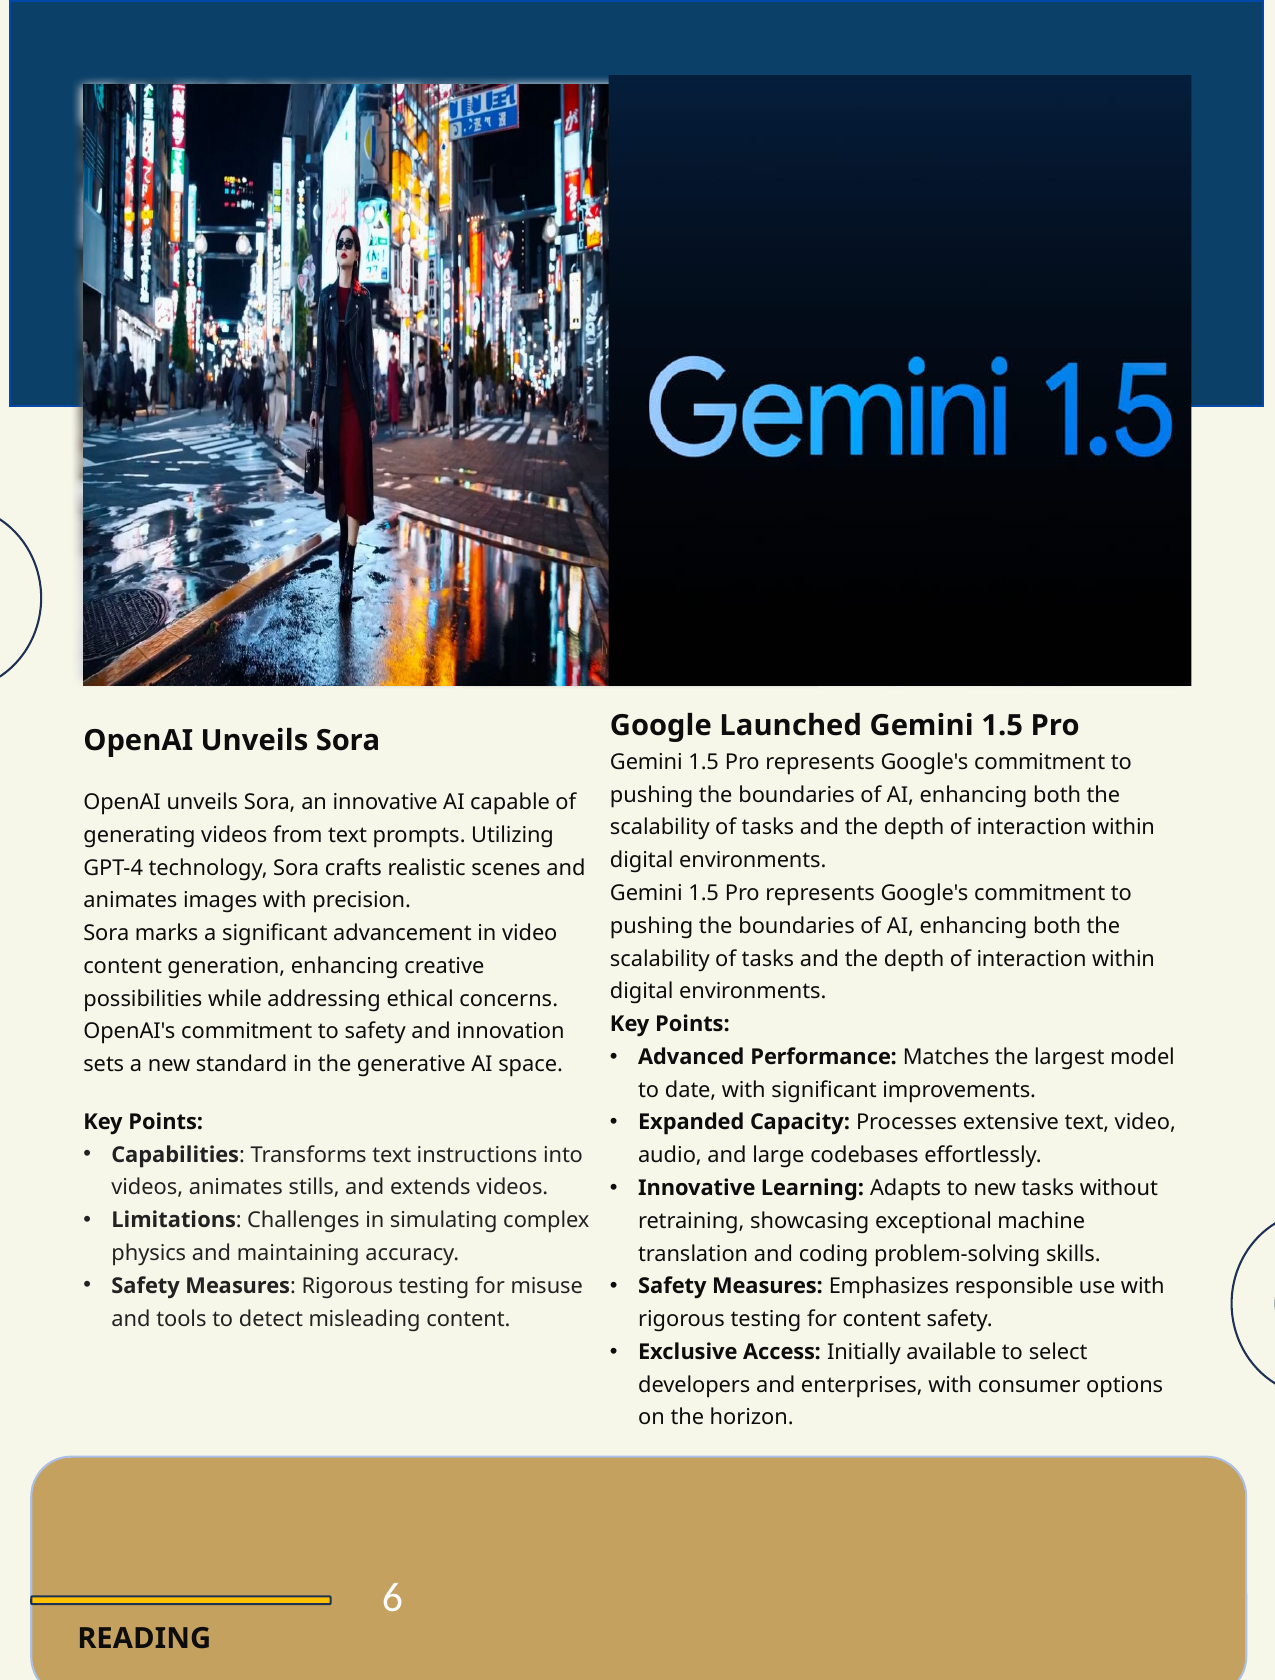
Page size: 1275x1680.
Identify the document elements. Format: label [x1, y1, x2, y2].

text_box [0, 518, 9, 678]
text_box [1263, 1222, 1275, 1385]
text_box [9, 1, 1263, 1680]
picture [71, 75, 1192, 689]
